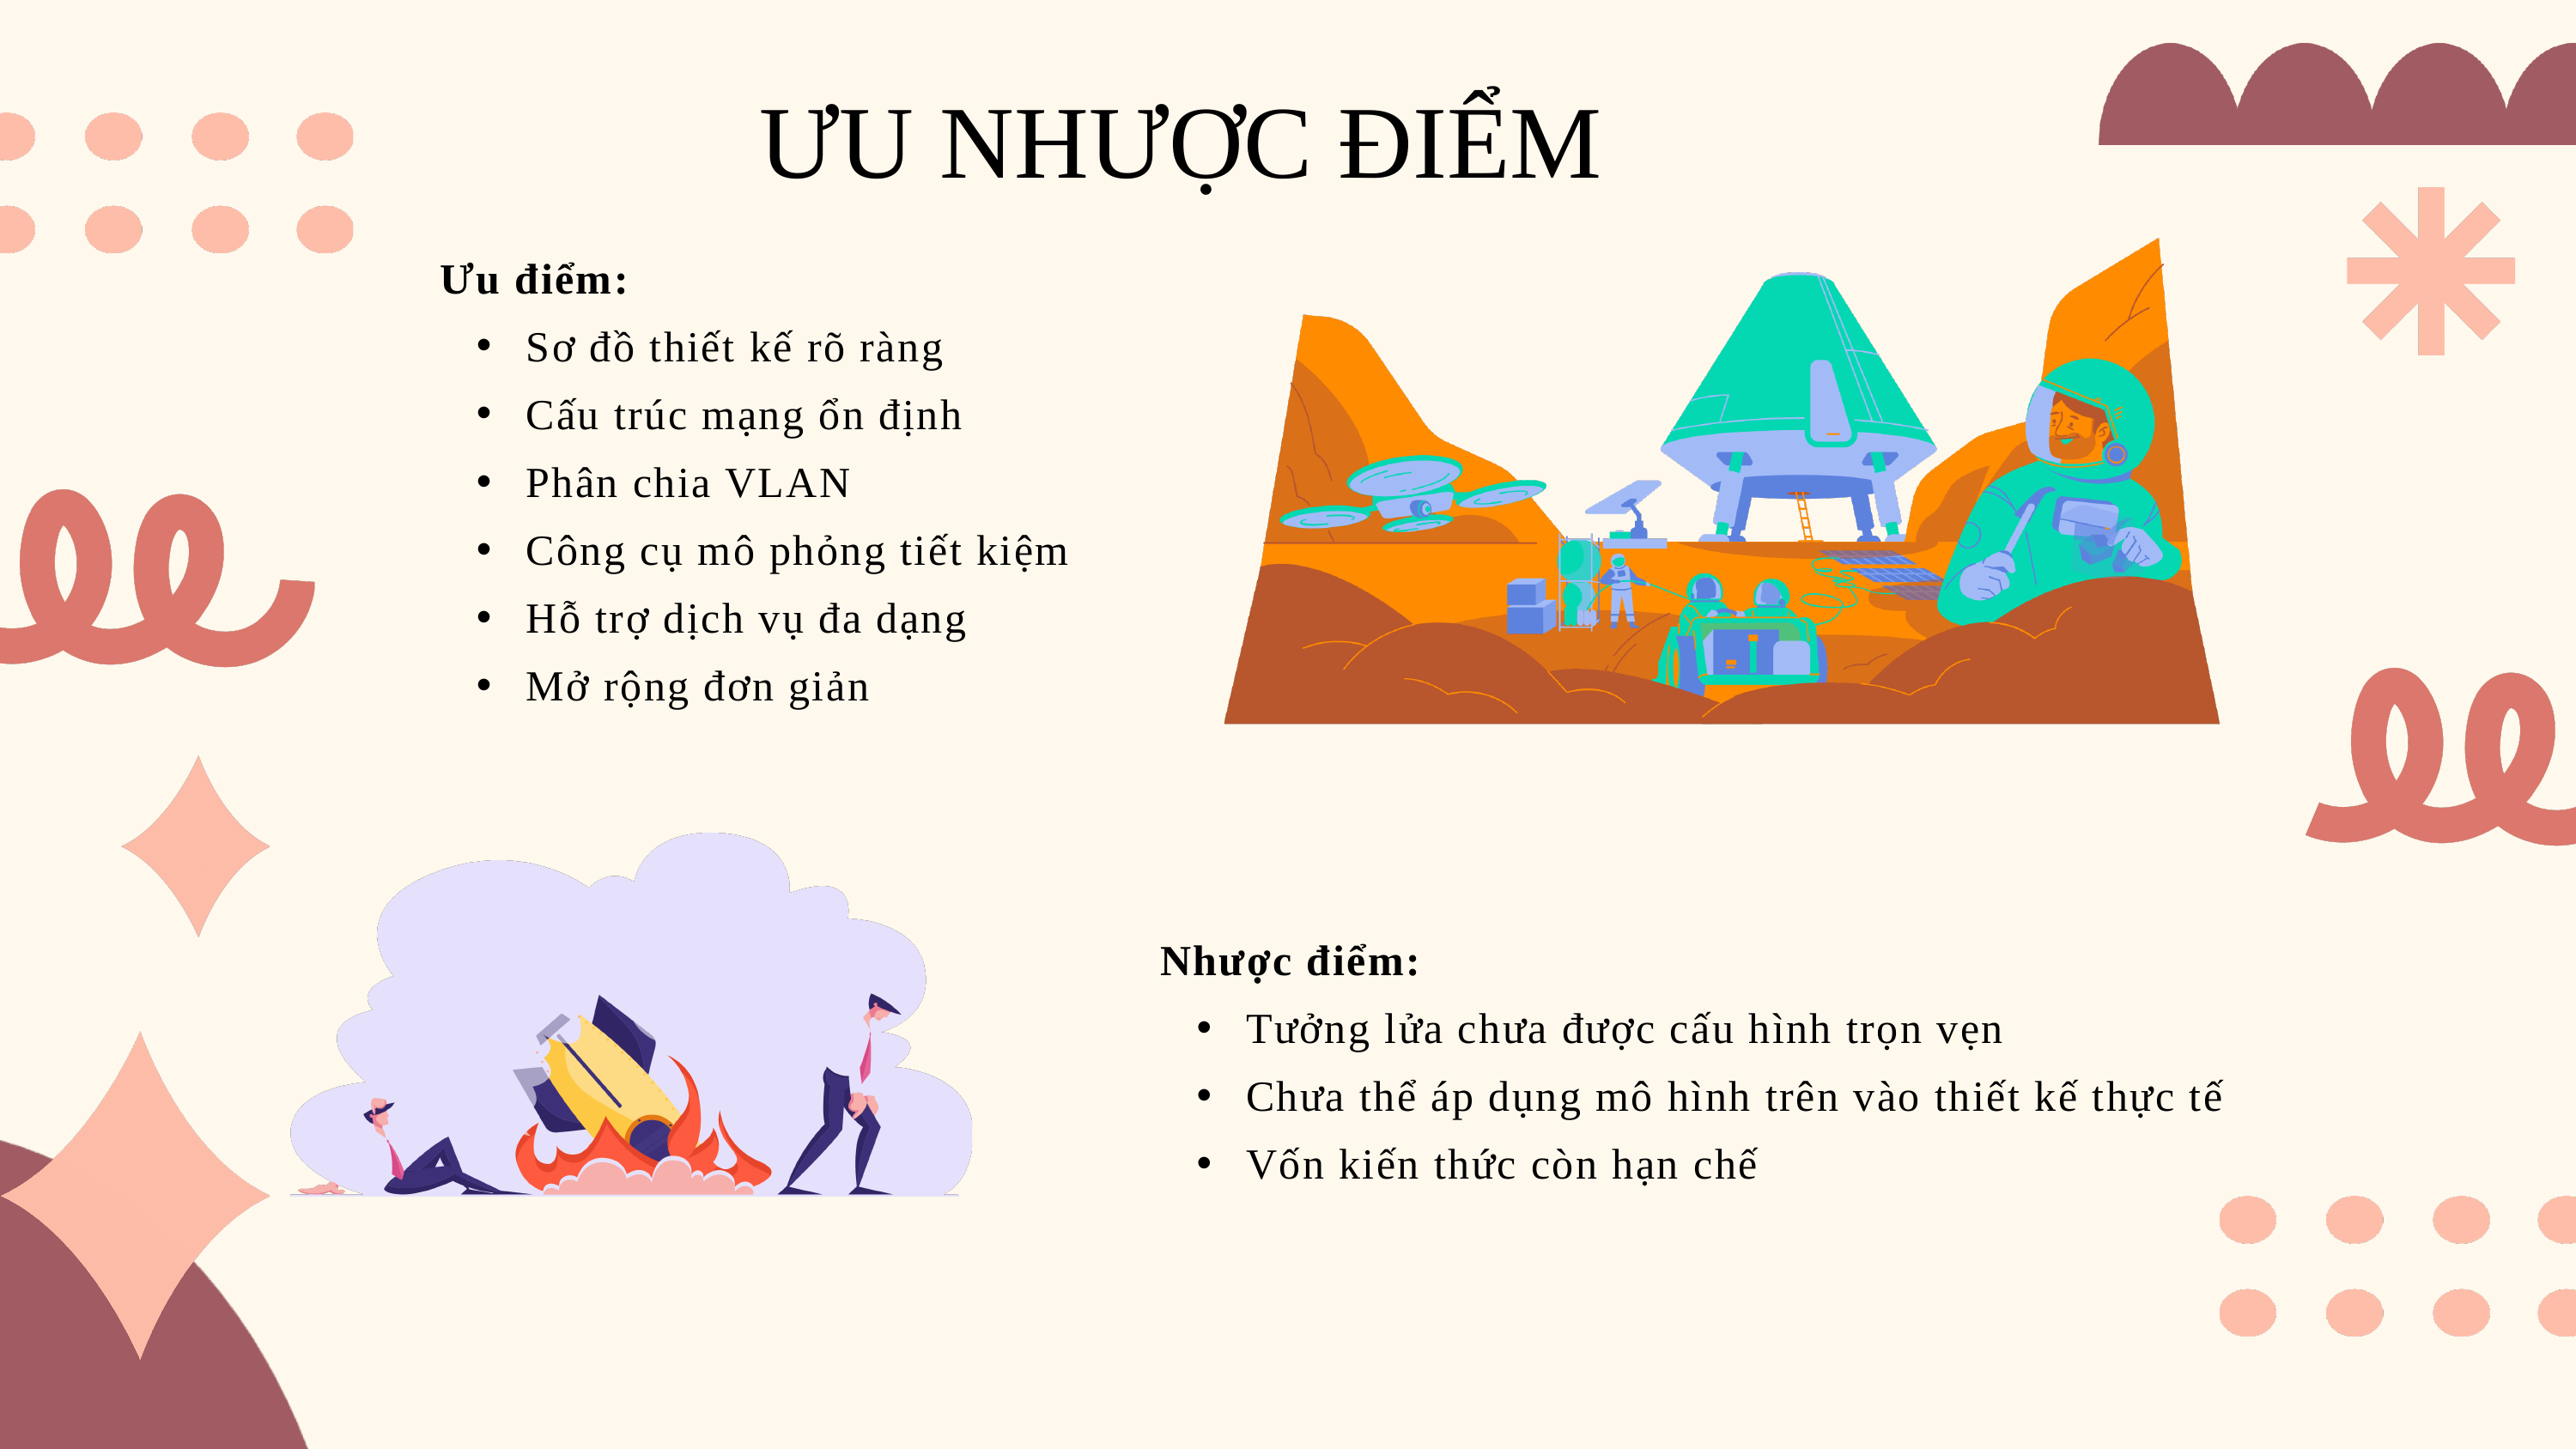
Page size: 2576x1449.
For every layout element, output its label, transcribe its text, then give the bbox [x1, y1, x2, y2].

text_box [2347, 187, 2516, 355]
text_box Nhược điểm: Tưởng lửa chưa được cấu hình trọn vẹn Chưa thể áp dụng mô hình trên vào thiết kế thực tế Vốn kiến thức còn hạn chế [1160, 916, 2408, 1336]
text_box [0, 1031, 270, 1361]
text_box ƯU NHƯỢC ĐIỂM [397, 53, 1965, 199]
text_box [1410, 237, 2220, 724]
text_box [2306, 668, 2576, 847]
text_box Ưu điểm: Sơ đồ thiết kế rõ ràng Cấu trúc mạng ổn định Phân chia VLAN Công cụ mô phỏng tiết kiệm Hỗ trợ dịch vụ đa dạng Mở rộng đơn giản [440, 234, 1410, 858]
text_box [0, 112, 354, 253]
text_box [2097, 43, 2576, 145]
text_box [2219, 1196, 2576, 1337]
text_box [0, 1127, 354, 1449]
text_box [289, 833, 973, 1197]
text_box [0, 489, 315, 669]
text_box [121, 755, 270, 937]
